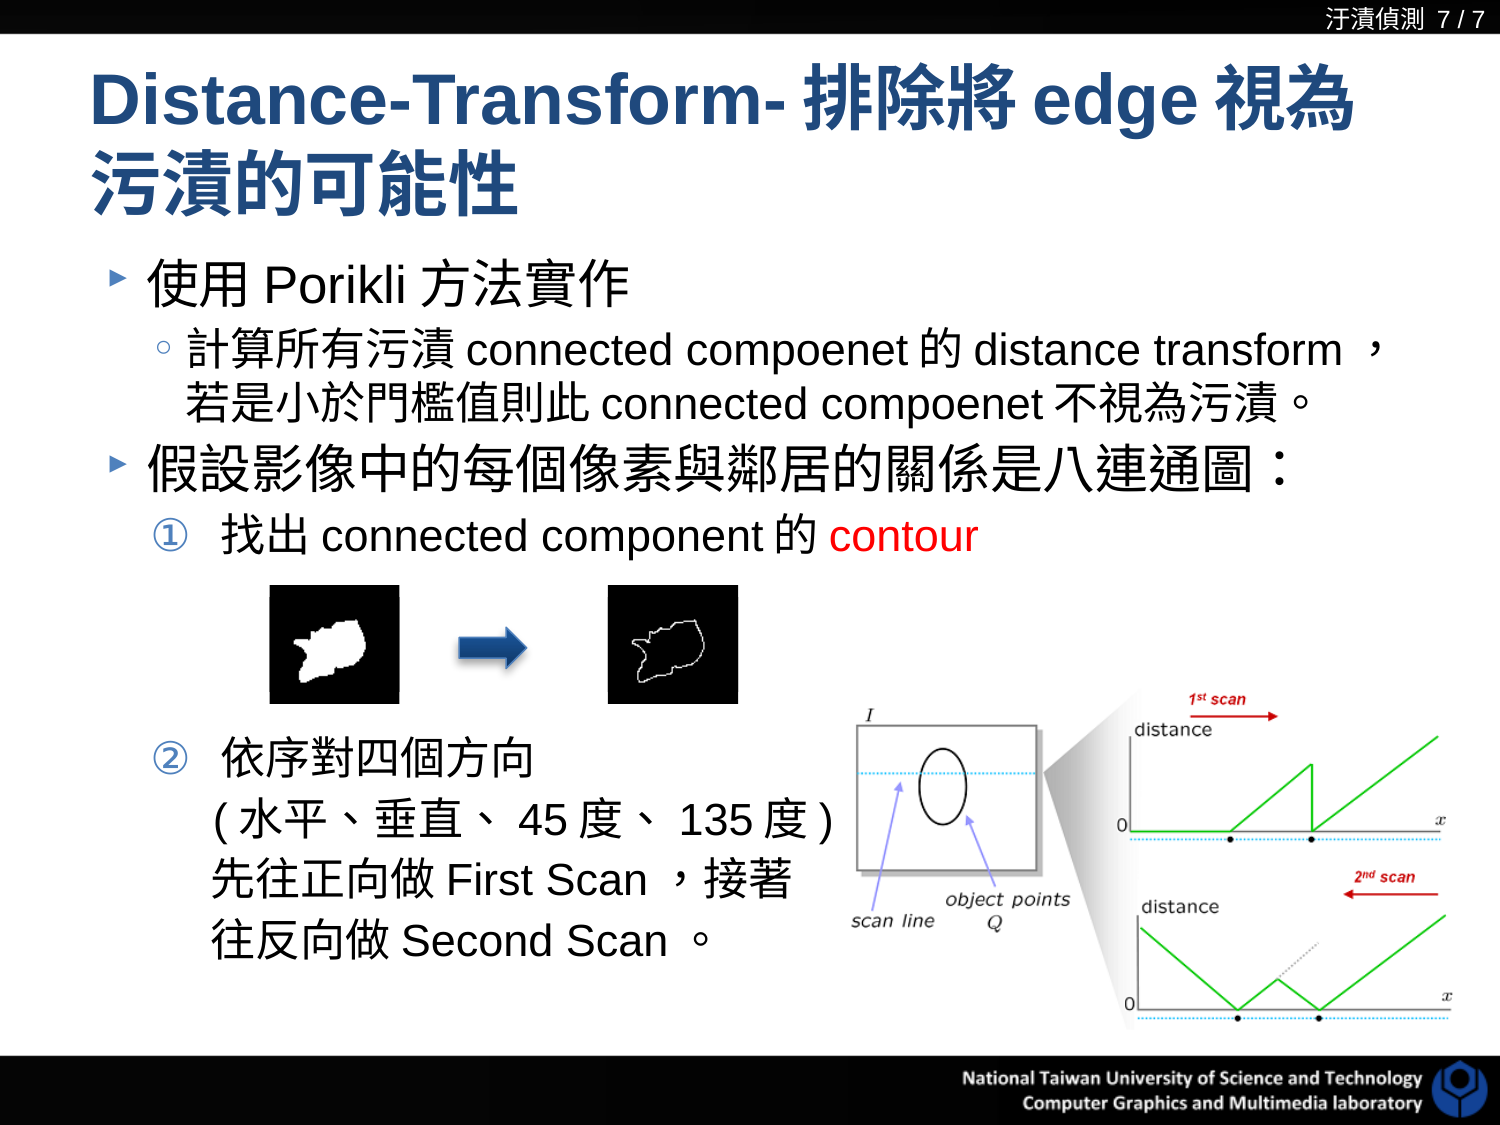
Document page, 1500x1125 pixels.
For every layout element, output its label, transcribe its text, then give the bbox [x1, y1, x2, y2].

picture [0, 0, 1500, 1125]
list 使用Porikli方法實作 計算所有污漬connected compoenet的distance transform，若是小於門檻值則此connected compoenet不視為污漬。 假設影像中的每個像素與鄰居的關係是八連通圖： 找出connected component的contour 依序對四個方向 (水平、垂直、45度、135度) 先往正向做First Scan，接著 往反向做Second Scan。 [75, 243, 1425, 986]
list 汙漬偵測 7 / 7 [774, 0, 1500, 67]
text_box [269, 597, 739, 704]
title Distance-Transform-排除將edge視為污漬的可能性 [75, 45, 1425, 233]
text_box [269, 585, 739, 597]
